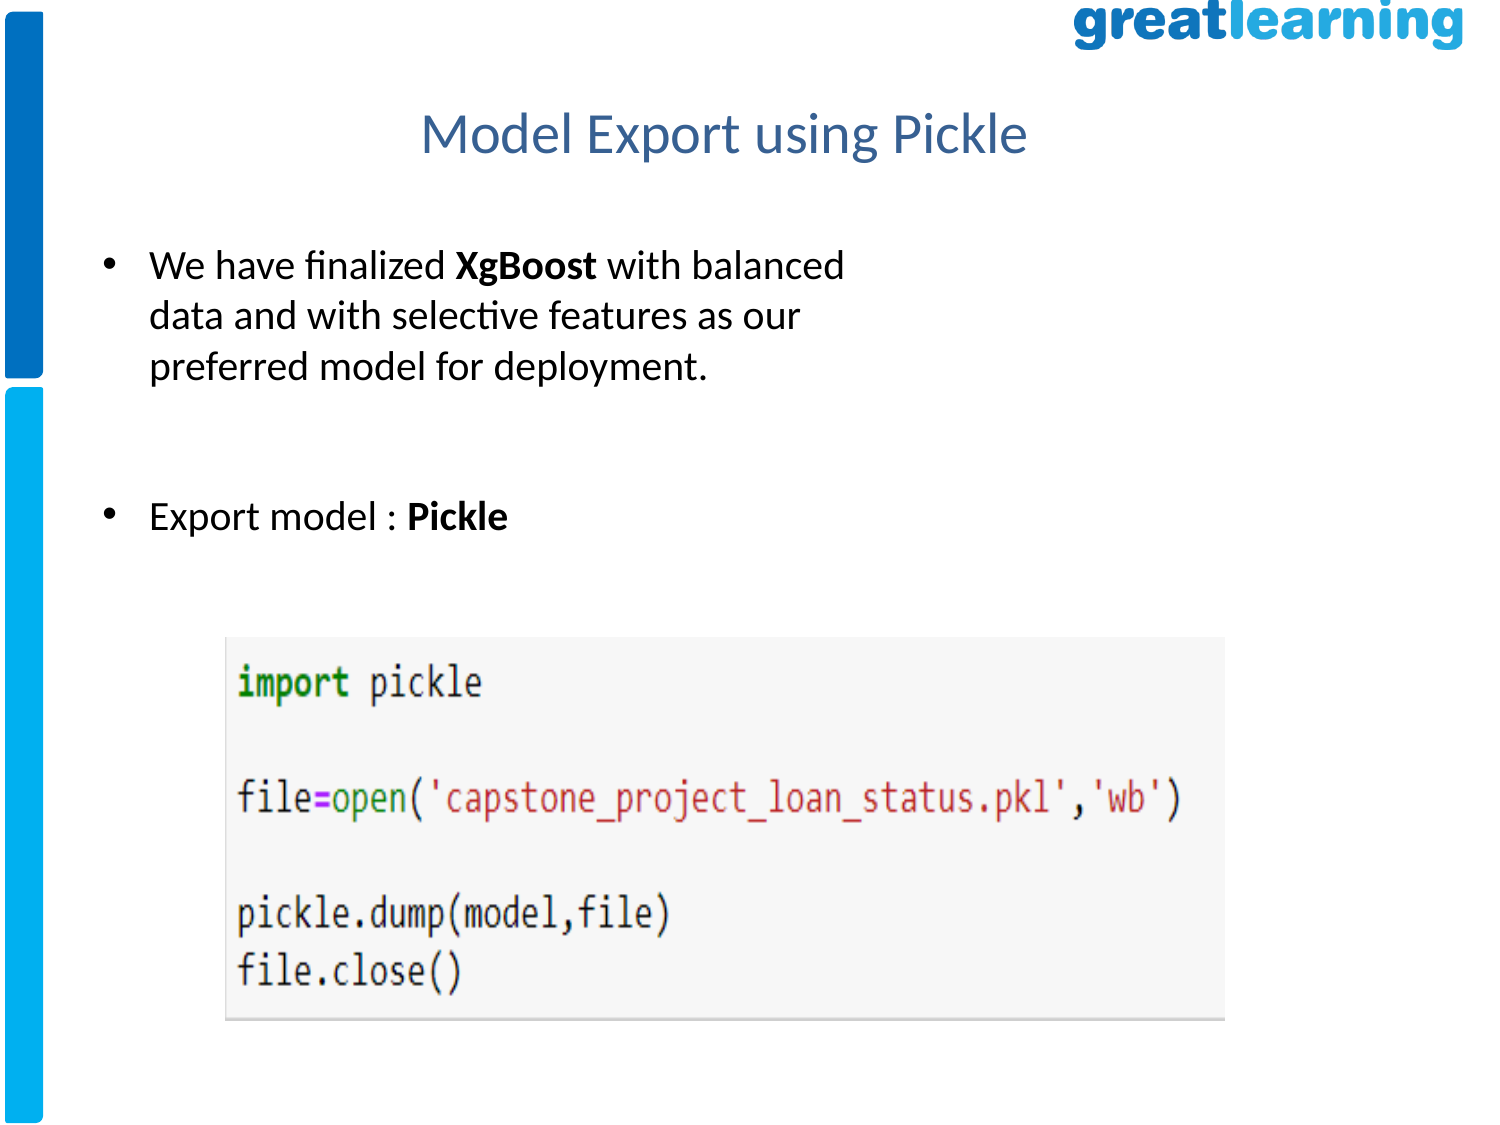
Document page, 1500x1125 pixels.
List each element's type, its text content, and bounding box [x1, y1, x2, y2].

picture [1074, 0, 1463, 50]
text_box We have finalized XgBoost with balanced data and with selective features as our preferred model for deployment. Export model : Pickle [87, 230, 913, 546]
text_box Model Export using Pickle [156, 87, 1294, 173]
picture [224, 637, 1226, 1021]
